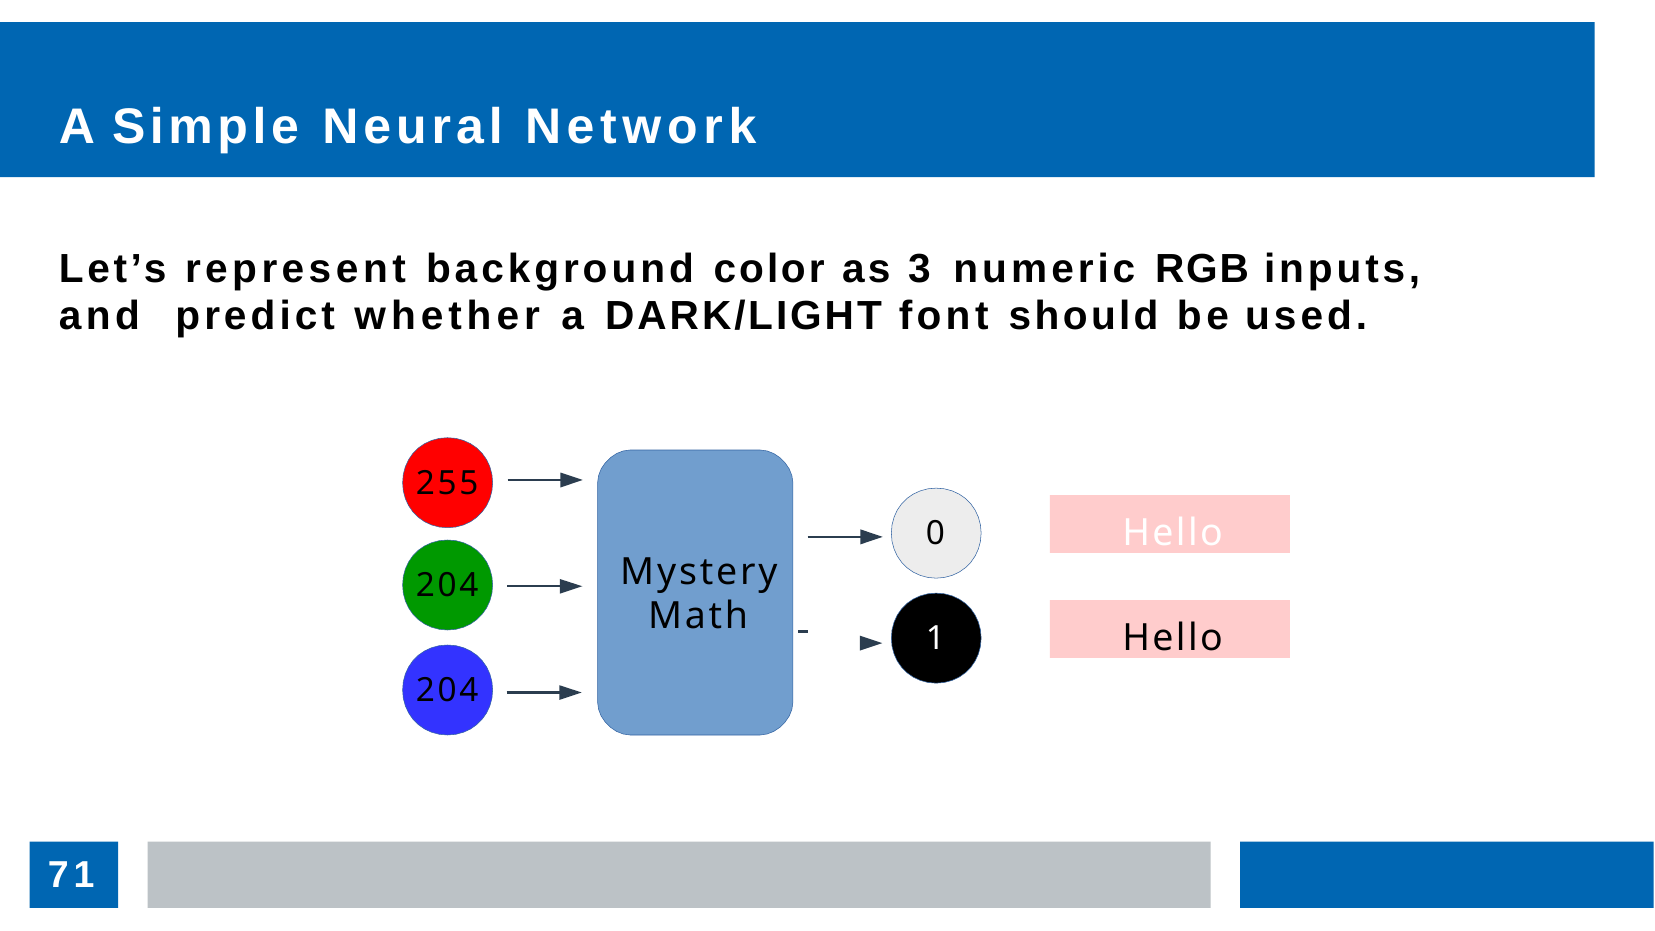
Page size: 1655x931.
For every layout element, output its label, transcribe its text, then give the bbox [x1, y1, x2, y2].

text_box 0 [923, 509, 950, 552]
text_box 204 [413, 666, 482, 709]
slide_number 71 [43, 850, 104, 931]
text_box [402, 437, 493, 528]
text_box [402, 645, 493, 736]
title A Simple Neural Network [56, 91, 770, 238]
text_box [559, 685, 582, 700]
text_box Let’s represent background color as 3 numeric RGB inputs, and predict whether a DARK/LIGHT font should be used. [56, 238, 1522, 338]
text_box Mystery Math [618, 544, 872, 680]
text_box [559, 578, 583, 594]
text_box [560, 472, 583, 488]
text_box 204 [413, 561, 482, 604]
text_box [891, 488, 982, 579]
text_box [597, 450, 793, 736]
text_box 255 [413, 458, 482, 501]
text_box Hello [1049, 600, 1290, 658]
text_box [402, 540, 493, 631]
text_box [860, 529, 883, 545]
text_box [859, 635, 883, 651]
text_box 1 [923, 614, 950, 657]
text_box Hello [1049, 495, 1290, 553]
text_box [891, 593, 982, 684]
